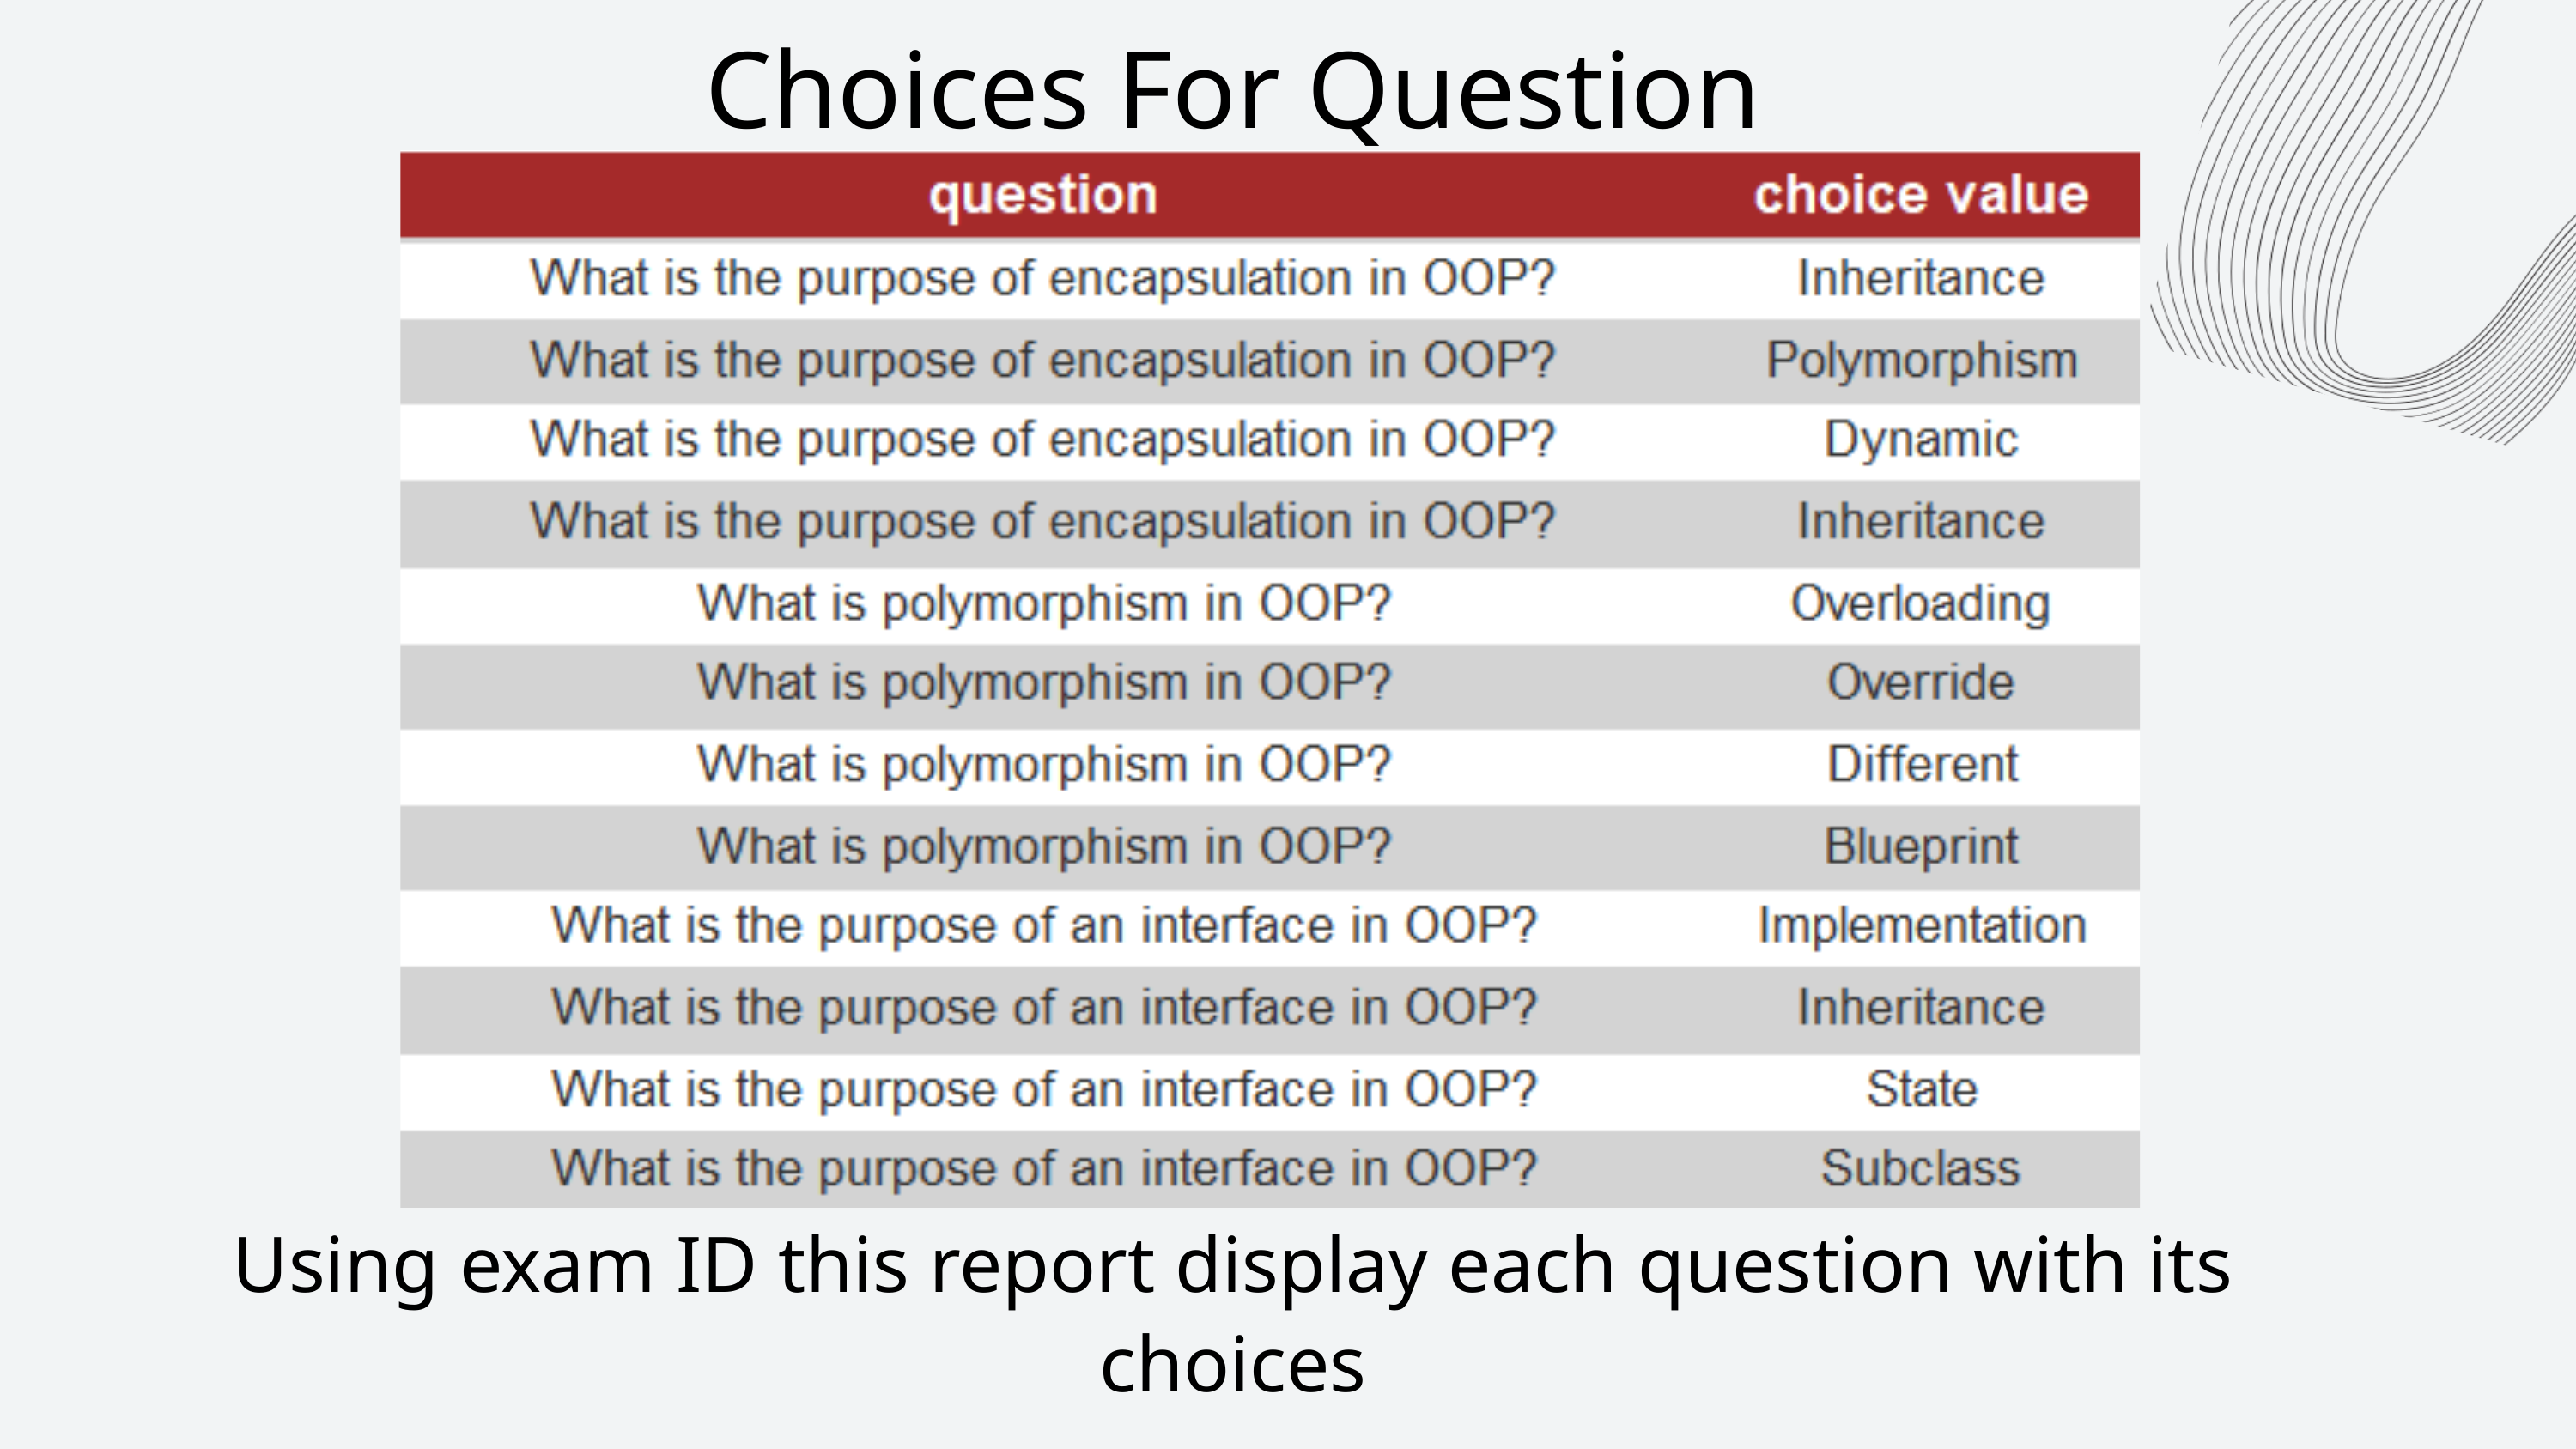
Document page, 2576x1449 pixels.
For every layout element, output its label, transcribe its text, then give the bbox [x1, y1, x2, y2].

text_box [400, 150, 2141, 1208]
text_box [2141, 0, 2576, 465]
text_box Choices For Question [266, 11, 2200, 150]
text_box Using exam ID this report display each question with its choices [179, 1208, 2287, 1408]
